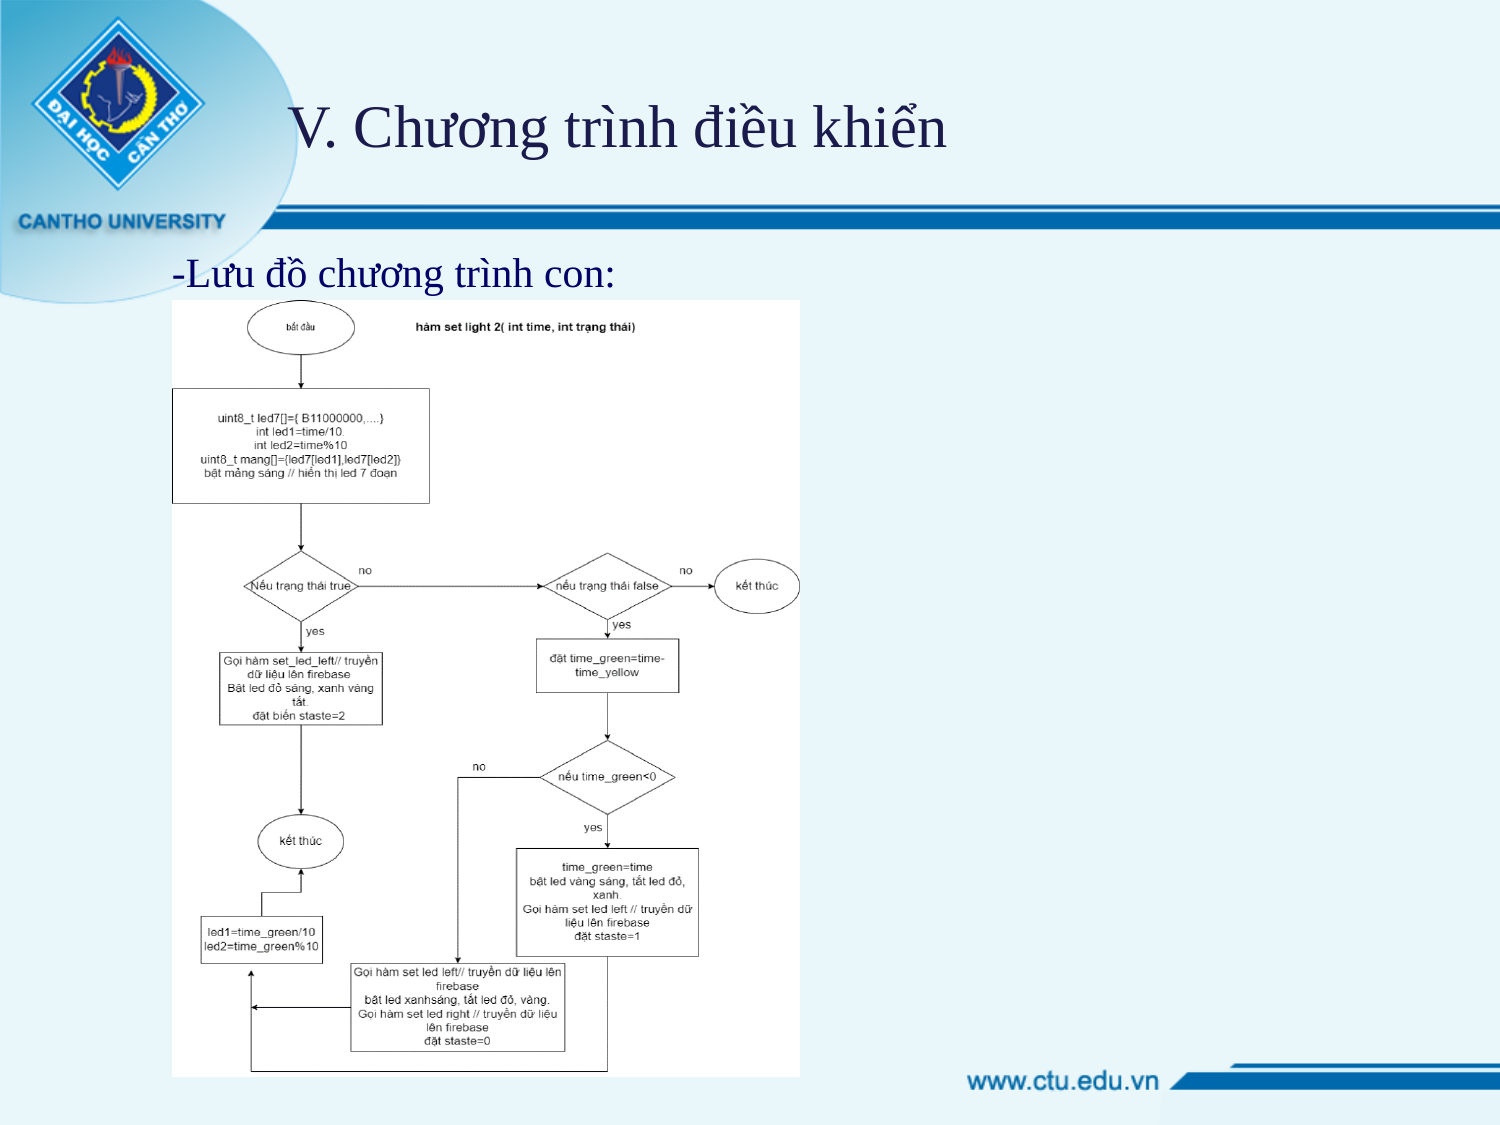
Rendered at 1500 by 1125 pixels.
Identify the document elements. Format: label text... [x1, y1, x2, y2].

list -Lưu đồ chương trình con: [138, 238, 1196, 864]
picture [0, 0, 1500, 1125]
text_box V. Chương trình điều khiển [287, 86, 1463, 161]
